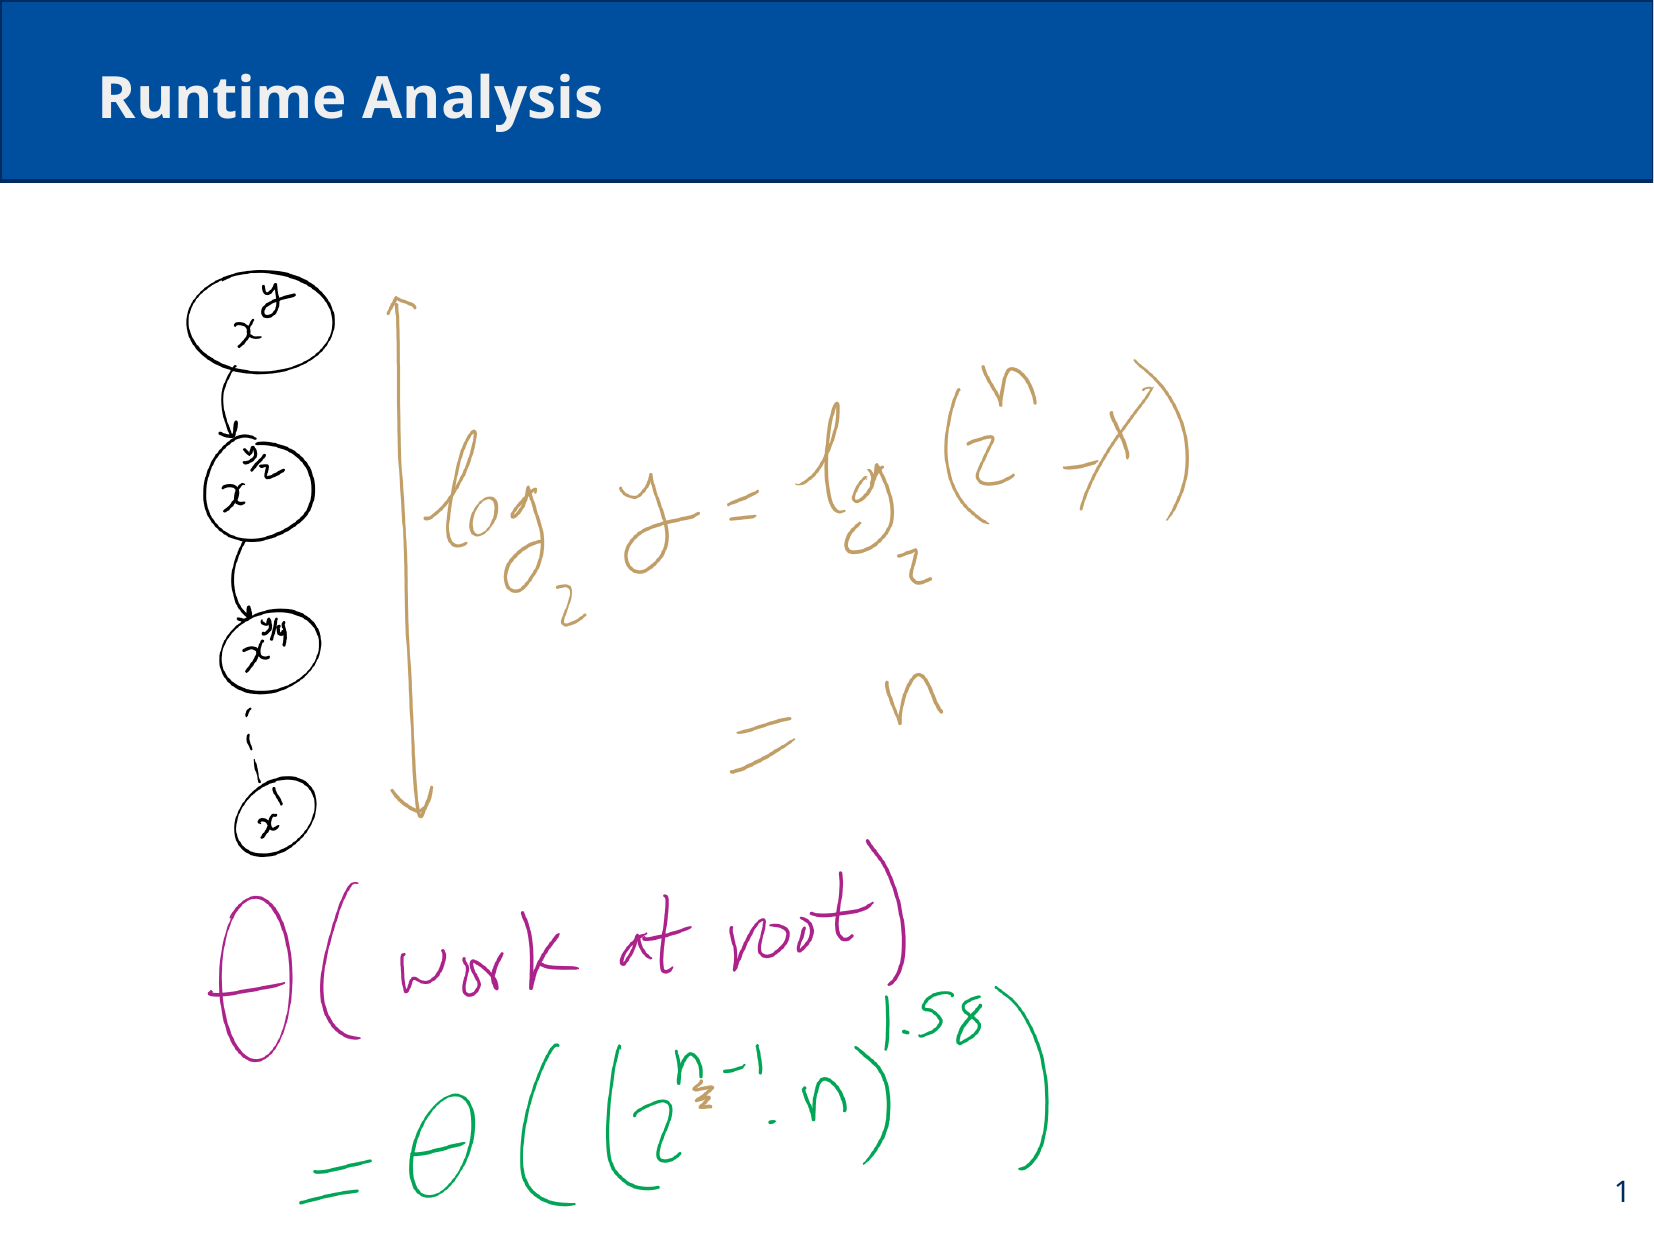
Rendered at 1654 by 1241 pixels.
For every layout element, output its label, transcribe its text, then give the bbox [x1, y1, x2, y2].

slide_number 11 [1546, 1145, 1647, 1241]
title Runtime Analysis [82, 35, 1571, 146]
picture [174, 258, 1609, 1215]
